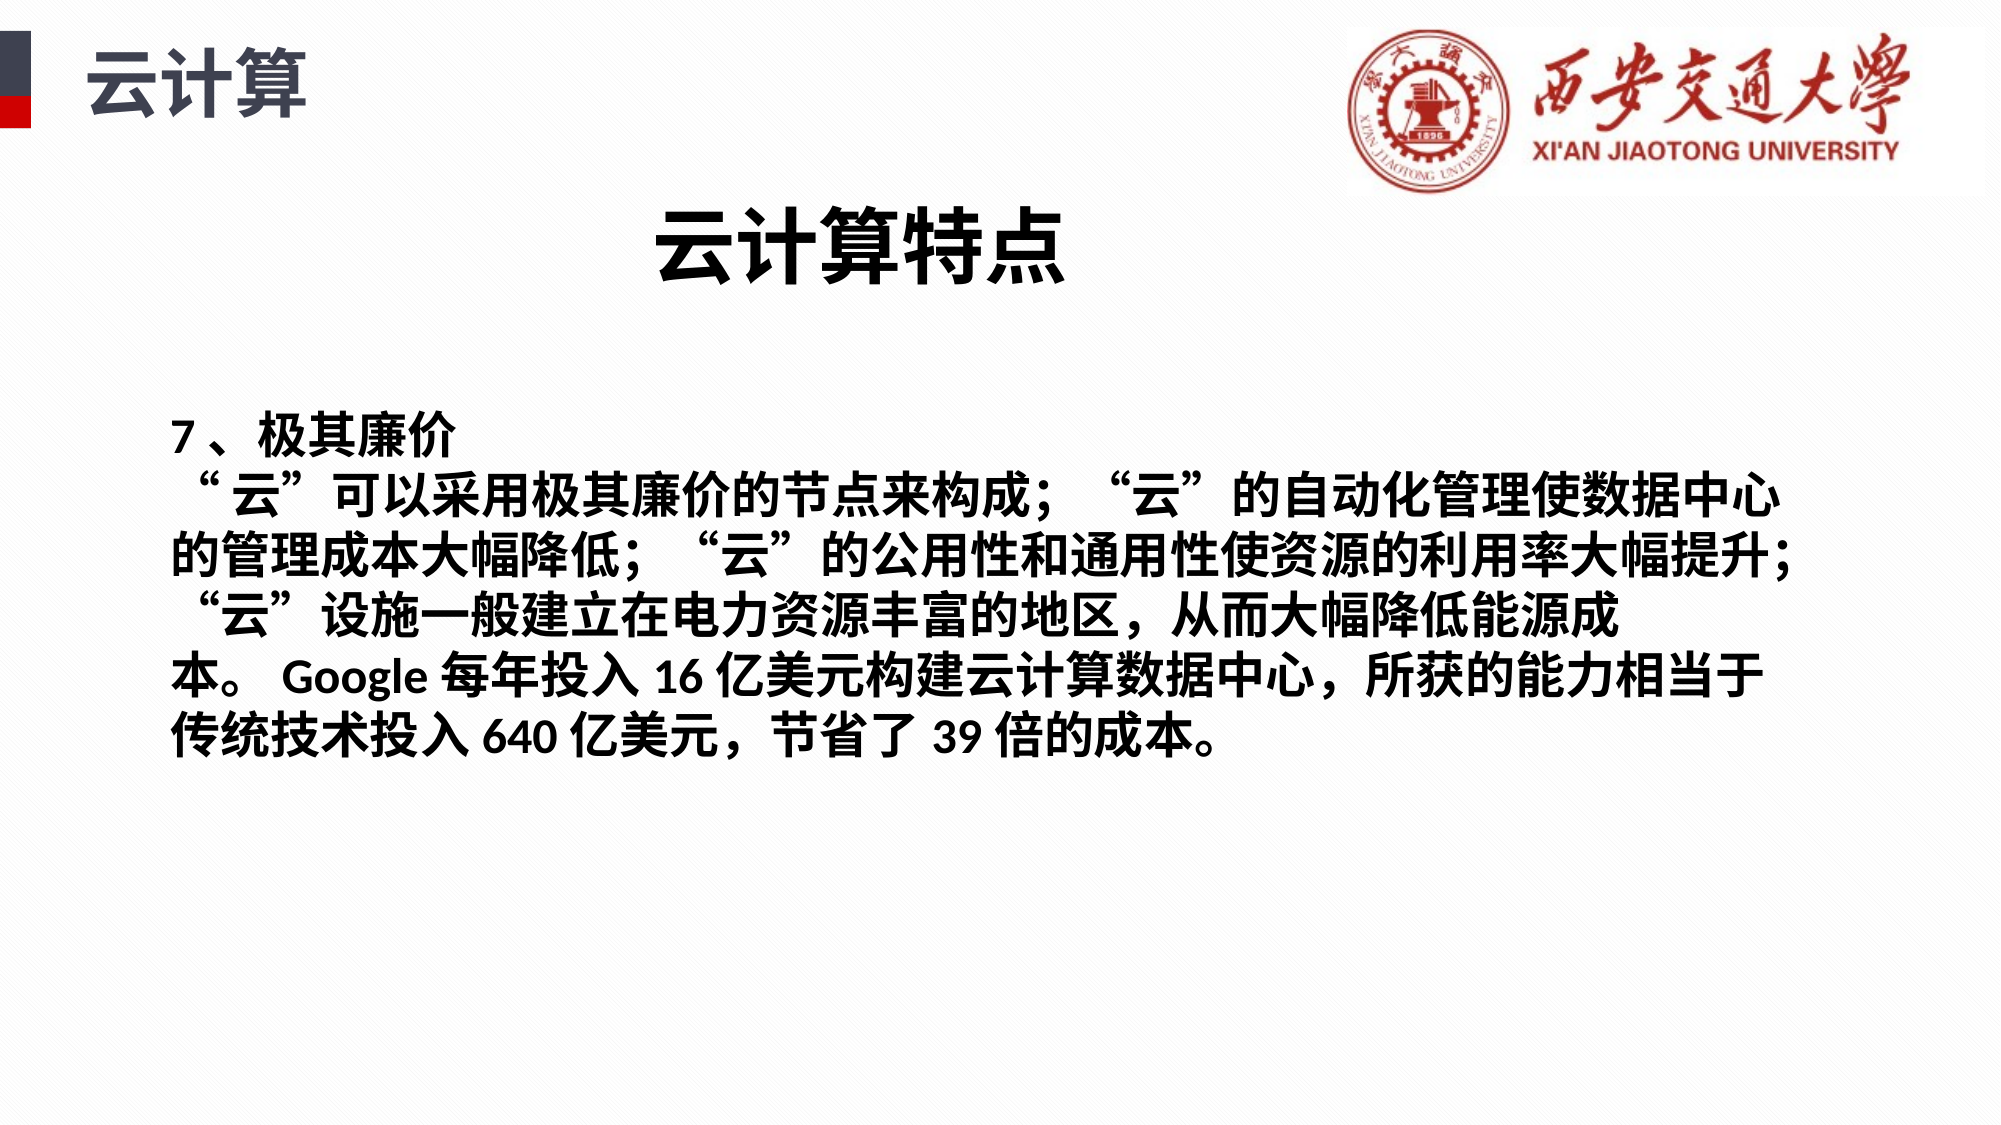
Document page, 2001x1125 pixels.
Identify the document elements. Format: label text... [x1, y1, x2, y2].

text_box 云计算特点 [389, 186, 1332, 302]
picture [1347, 27, 1985, 196]
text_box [0, 30, 31, 129]
text_box 7、极其廉价 “云”可以采用极其廉价的节点来构成；“云”的自动化管理使数据中心的管理成本大幅降低；“云”的公用性和通用性使资源的利用率大幅提升；“云”设施一般建立在电力资源丰富的地区，从而大幅降低能源成本。Google每年投入16亿美元构建云计算数据中心，所获的能力相当于传统技术投入640亿美元，节省了39倍的成本。 [155, 395, 1830, 771]
text_box 云计算 [69, 29, 325, 134]
